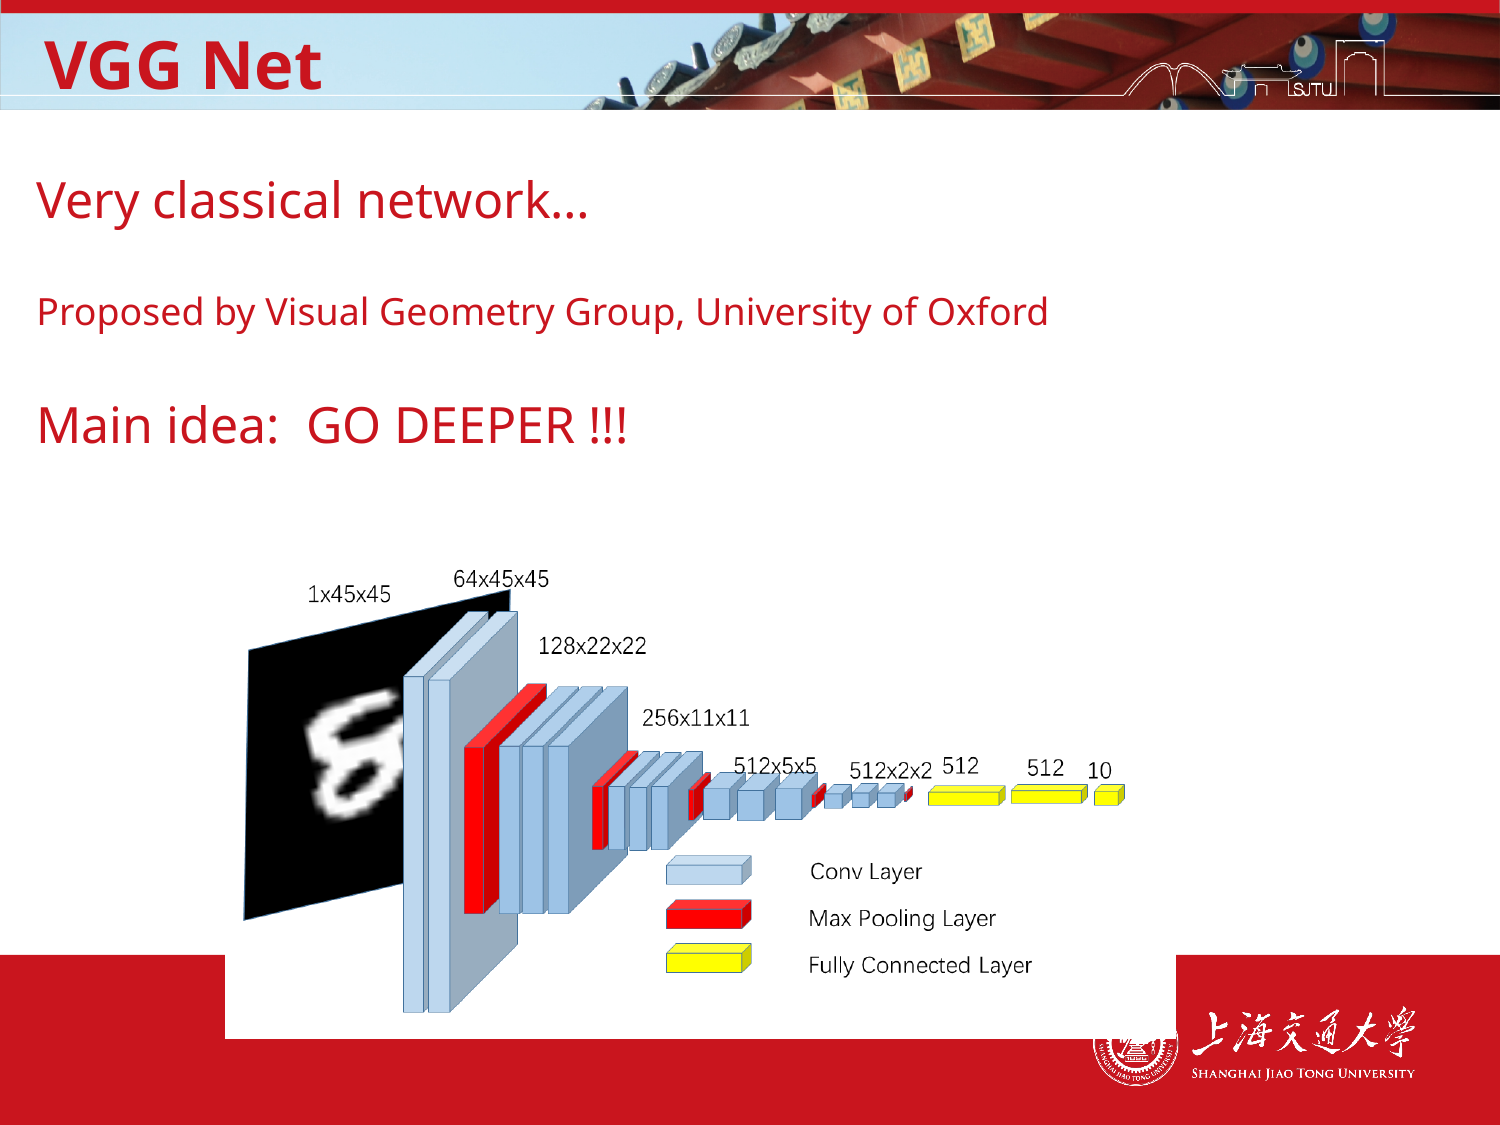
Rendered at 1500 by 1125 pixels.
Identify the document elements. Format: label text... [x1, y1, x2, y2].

picture [224, 503, 1415, 1086]
text_box VGG Net [29, 15, 339, 111]
text_box Very classical network… Proposed by Visual Geometry Group, University of Oxford Main idea: GO DEEPER !!! [21, 160, 1306, 581]
picture [0, 0, 1500, 110]
